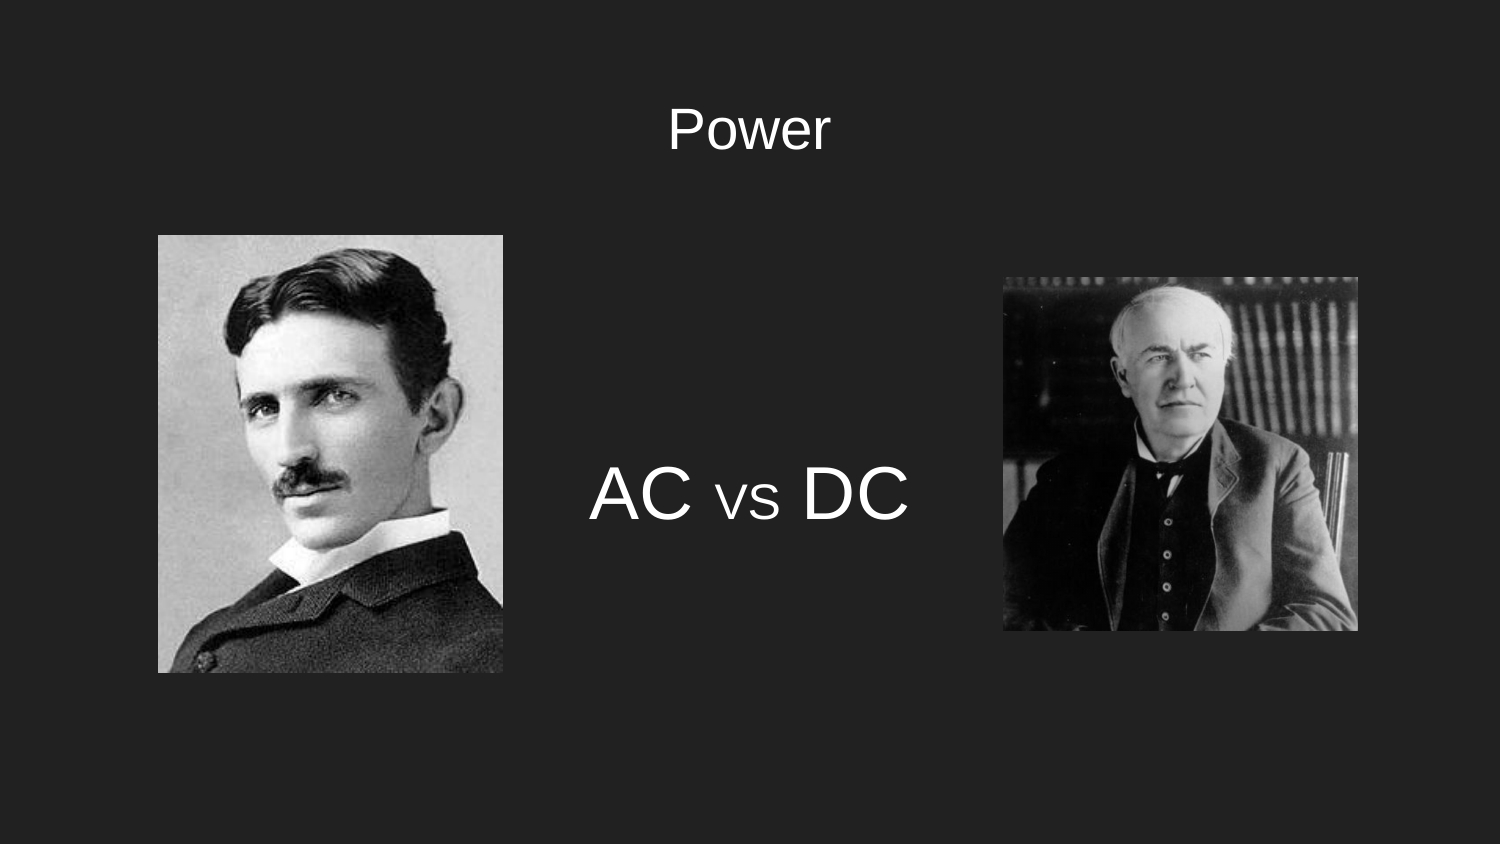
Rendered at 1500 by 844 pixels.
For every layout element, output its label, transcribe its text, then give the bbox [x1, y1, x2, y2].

text_box AC VS DC [508, 339, 998, 505]
picture [1003, 276, 1358, 632]
title Power [51, 76, 1449, 171]
picture [158, 235, 503, 674]
